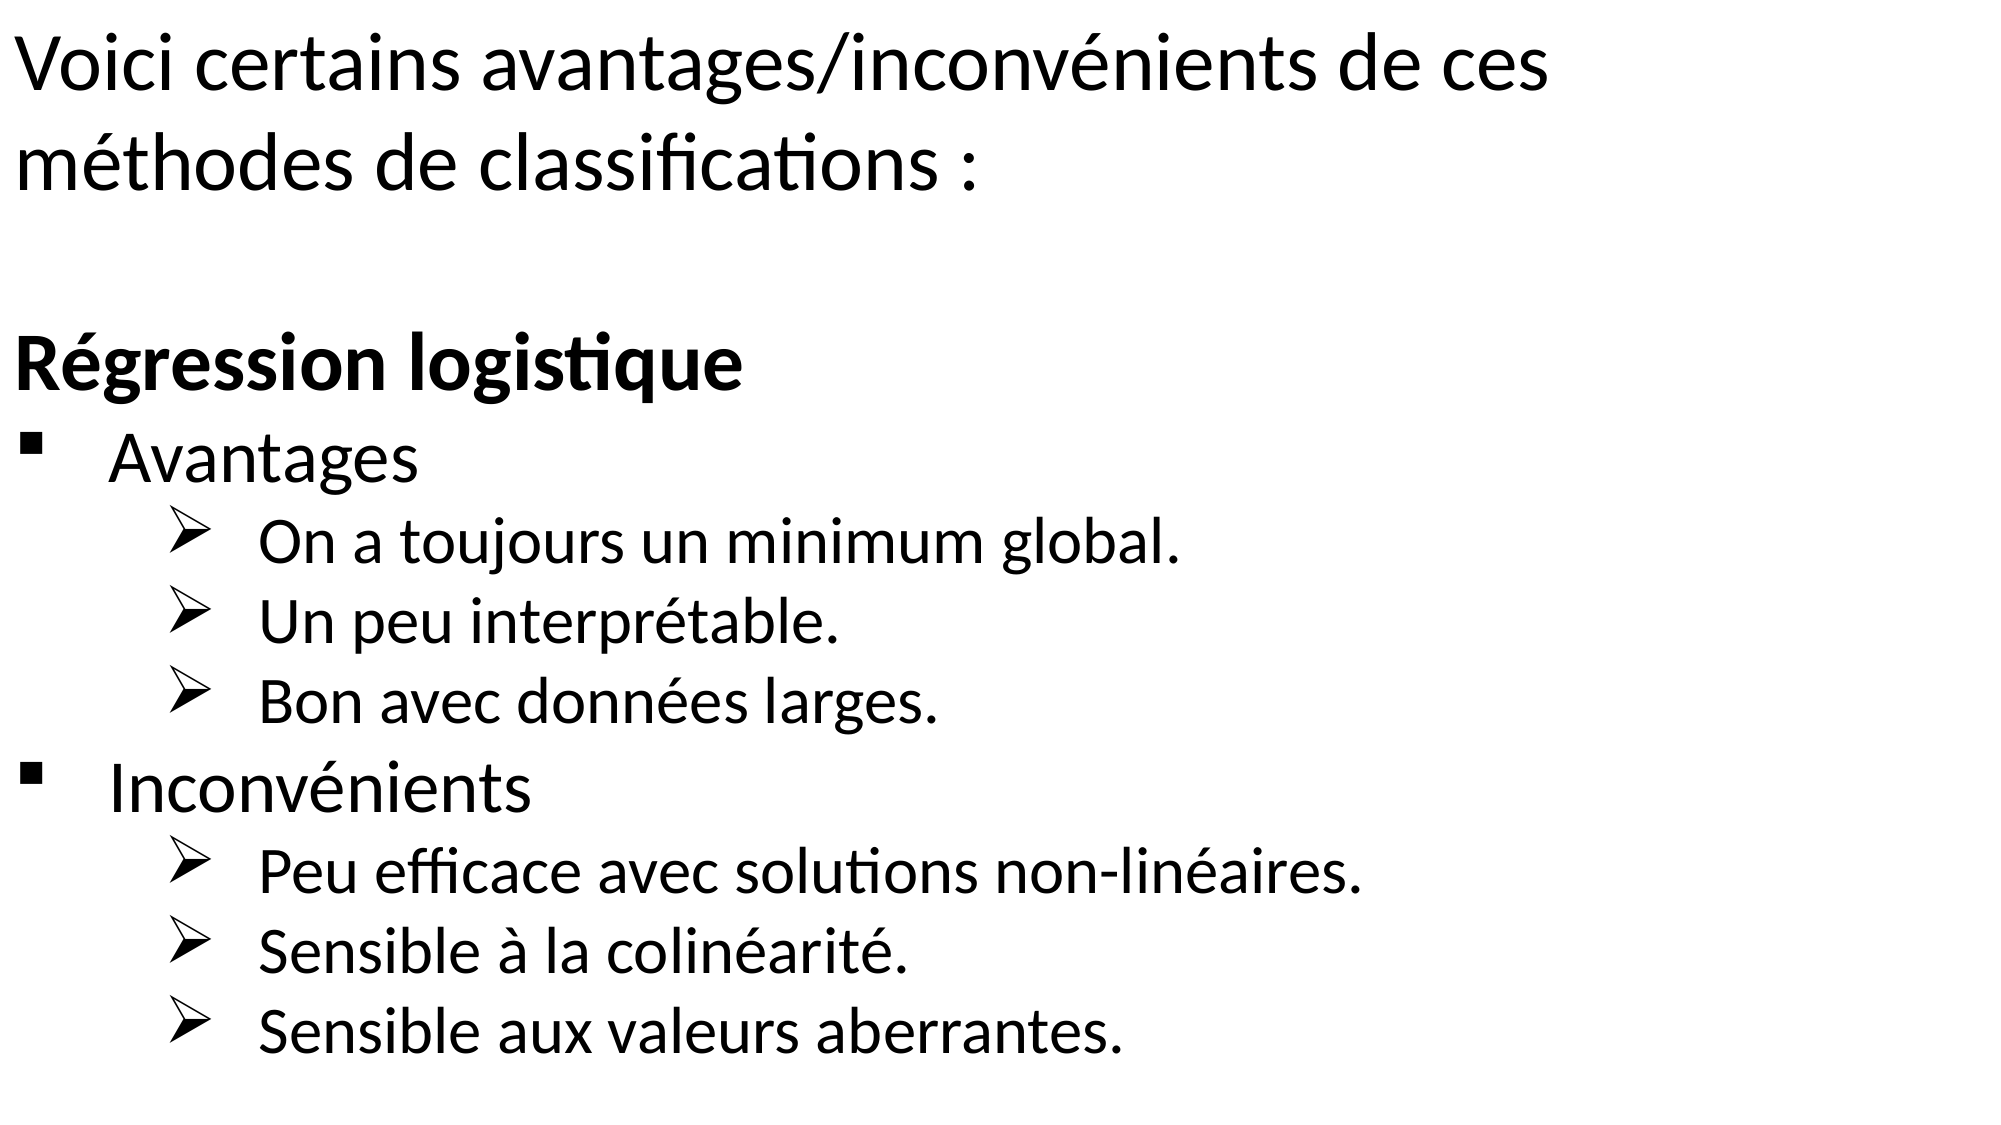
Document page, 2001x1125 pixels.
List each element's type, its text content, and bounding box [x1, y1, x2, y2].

text_box Voici certains avantages/inconvénients de ces méthodes de classifications : Régression logistique Avantages On a toujours un minimum global. Un peu interprétable. Bon avec données larges. Inconvénients Peu efficace avec solutions non-linéaires. Sensible à la colinéarité. Sensible aux valeurs aberrantes. Machines à vecteurs de support Avantages On a toujours un minimum global. Efficace avec solutions non-linéaire (astuce du noyau) Peu sensible aux valeurs aberrantes. Bon avec données larges. Inconvénients Peu efficace en termes de temps de computation avec grands ensembles de données. [0, 0, 2000, 1125]
